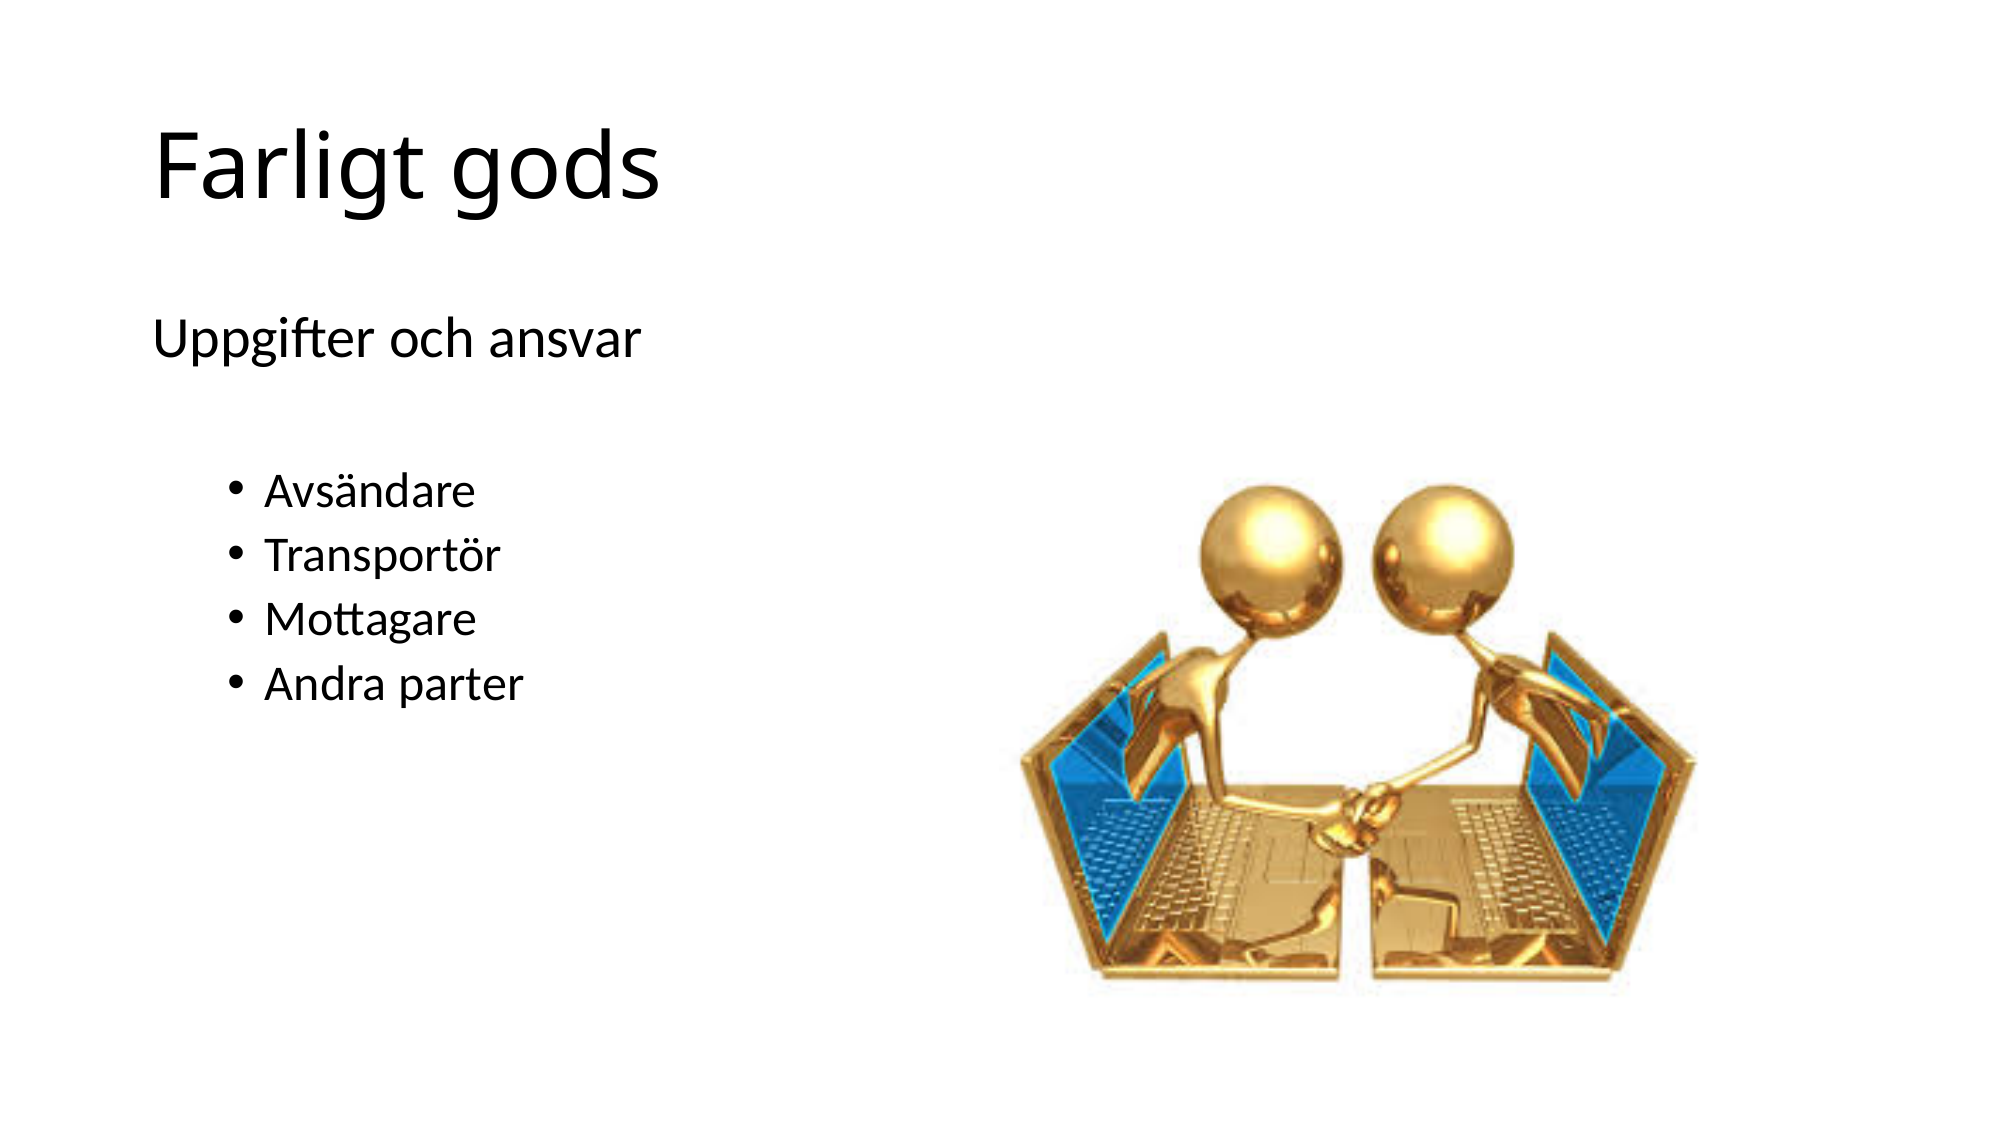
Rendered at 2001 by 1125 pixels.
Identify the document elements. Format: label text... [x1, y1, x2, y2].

picture [999, 456, 1718, 1014]
title Farligt gods [137, 59, 1863, 278]
list Uppgifter och ansvar Avsändare Transportör Mottagare Andra parter [137, 299, 1863, 1014]
